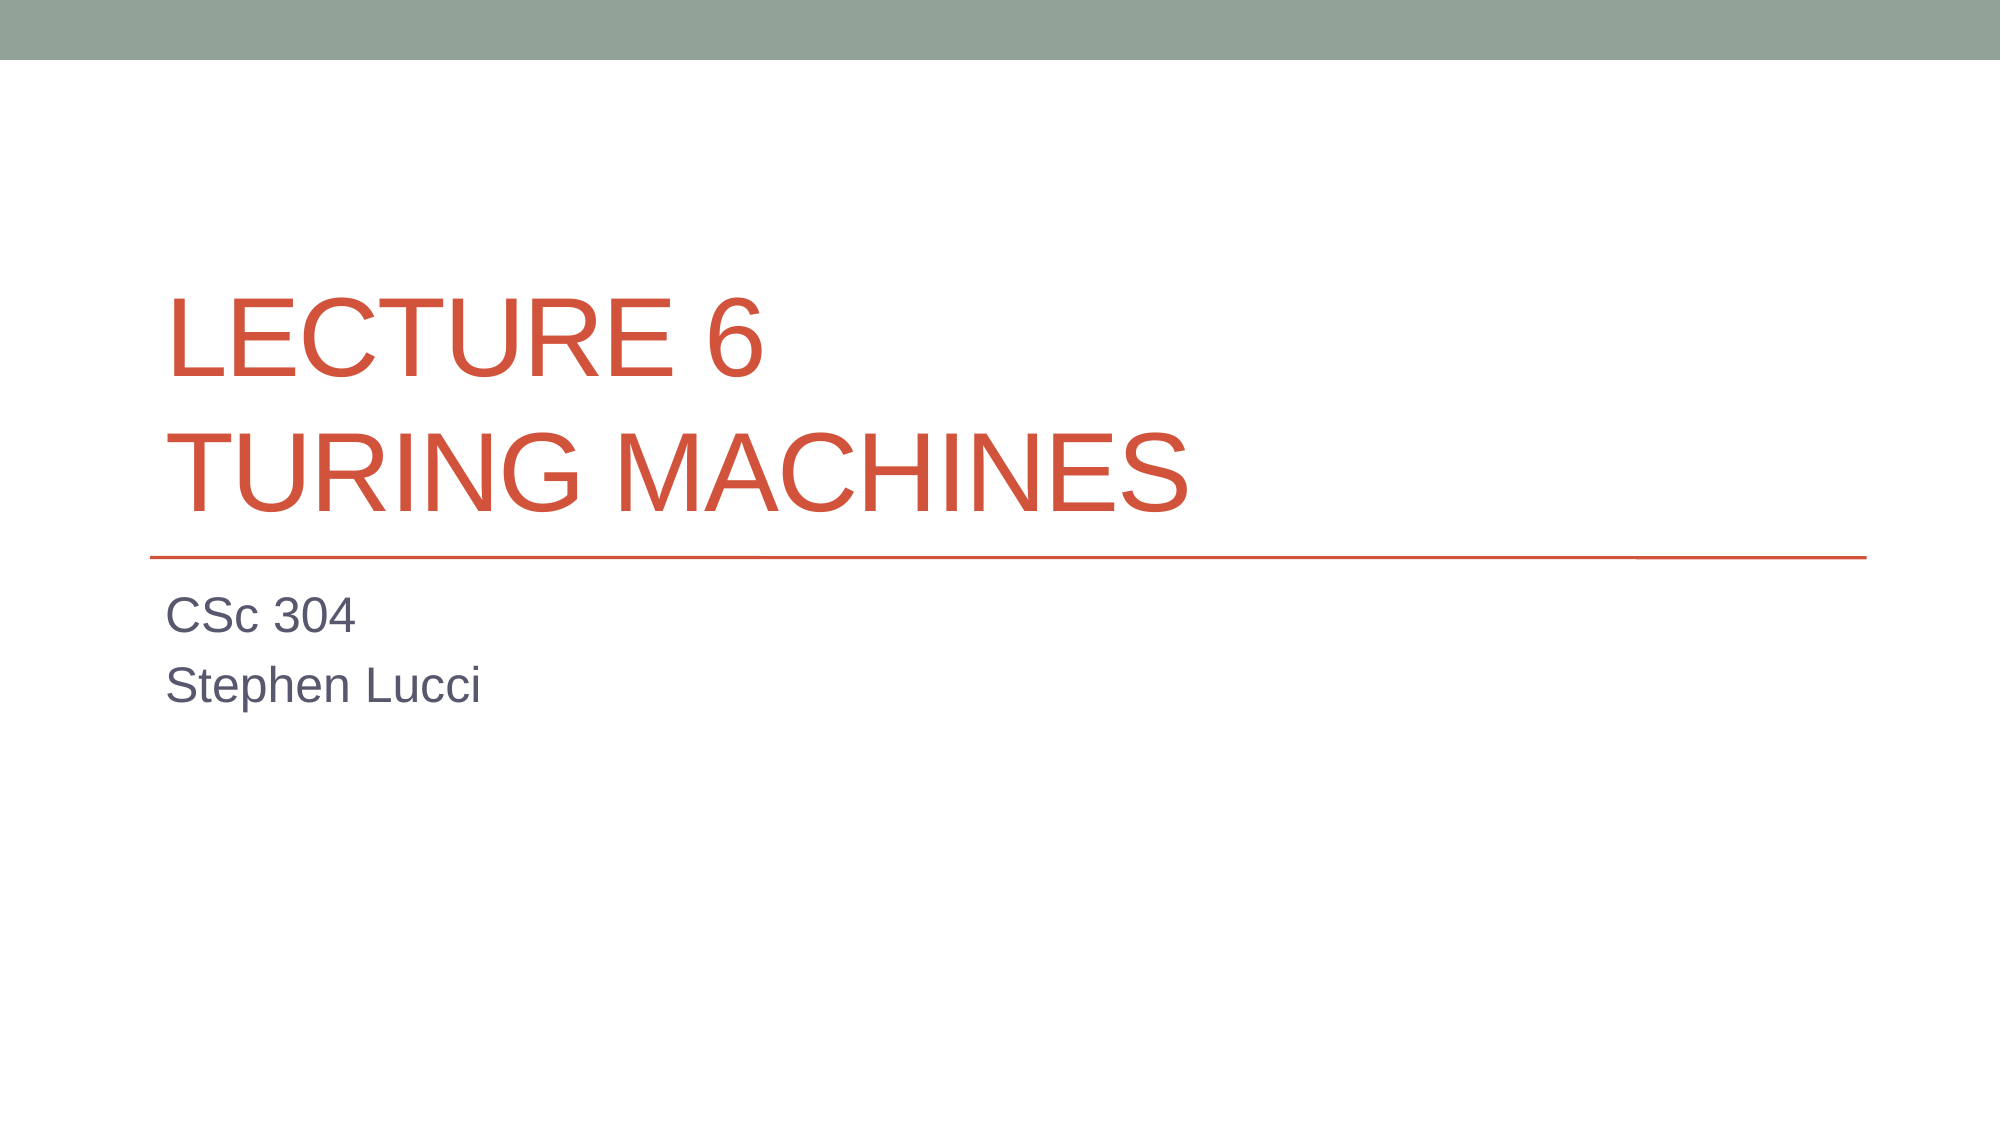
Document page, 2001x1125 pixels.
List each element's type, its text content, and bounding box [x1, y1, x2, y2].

subtitle CSc 304 Stephen Lucci [150, 575, 1550, 863]
title LECTURE 6 TURING MACHINES [150, 224, 1867, 542]
